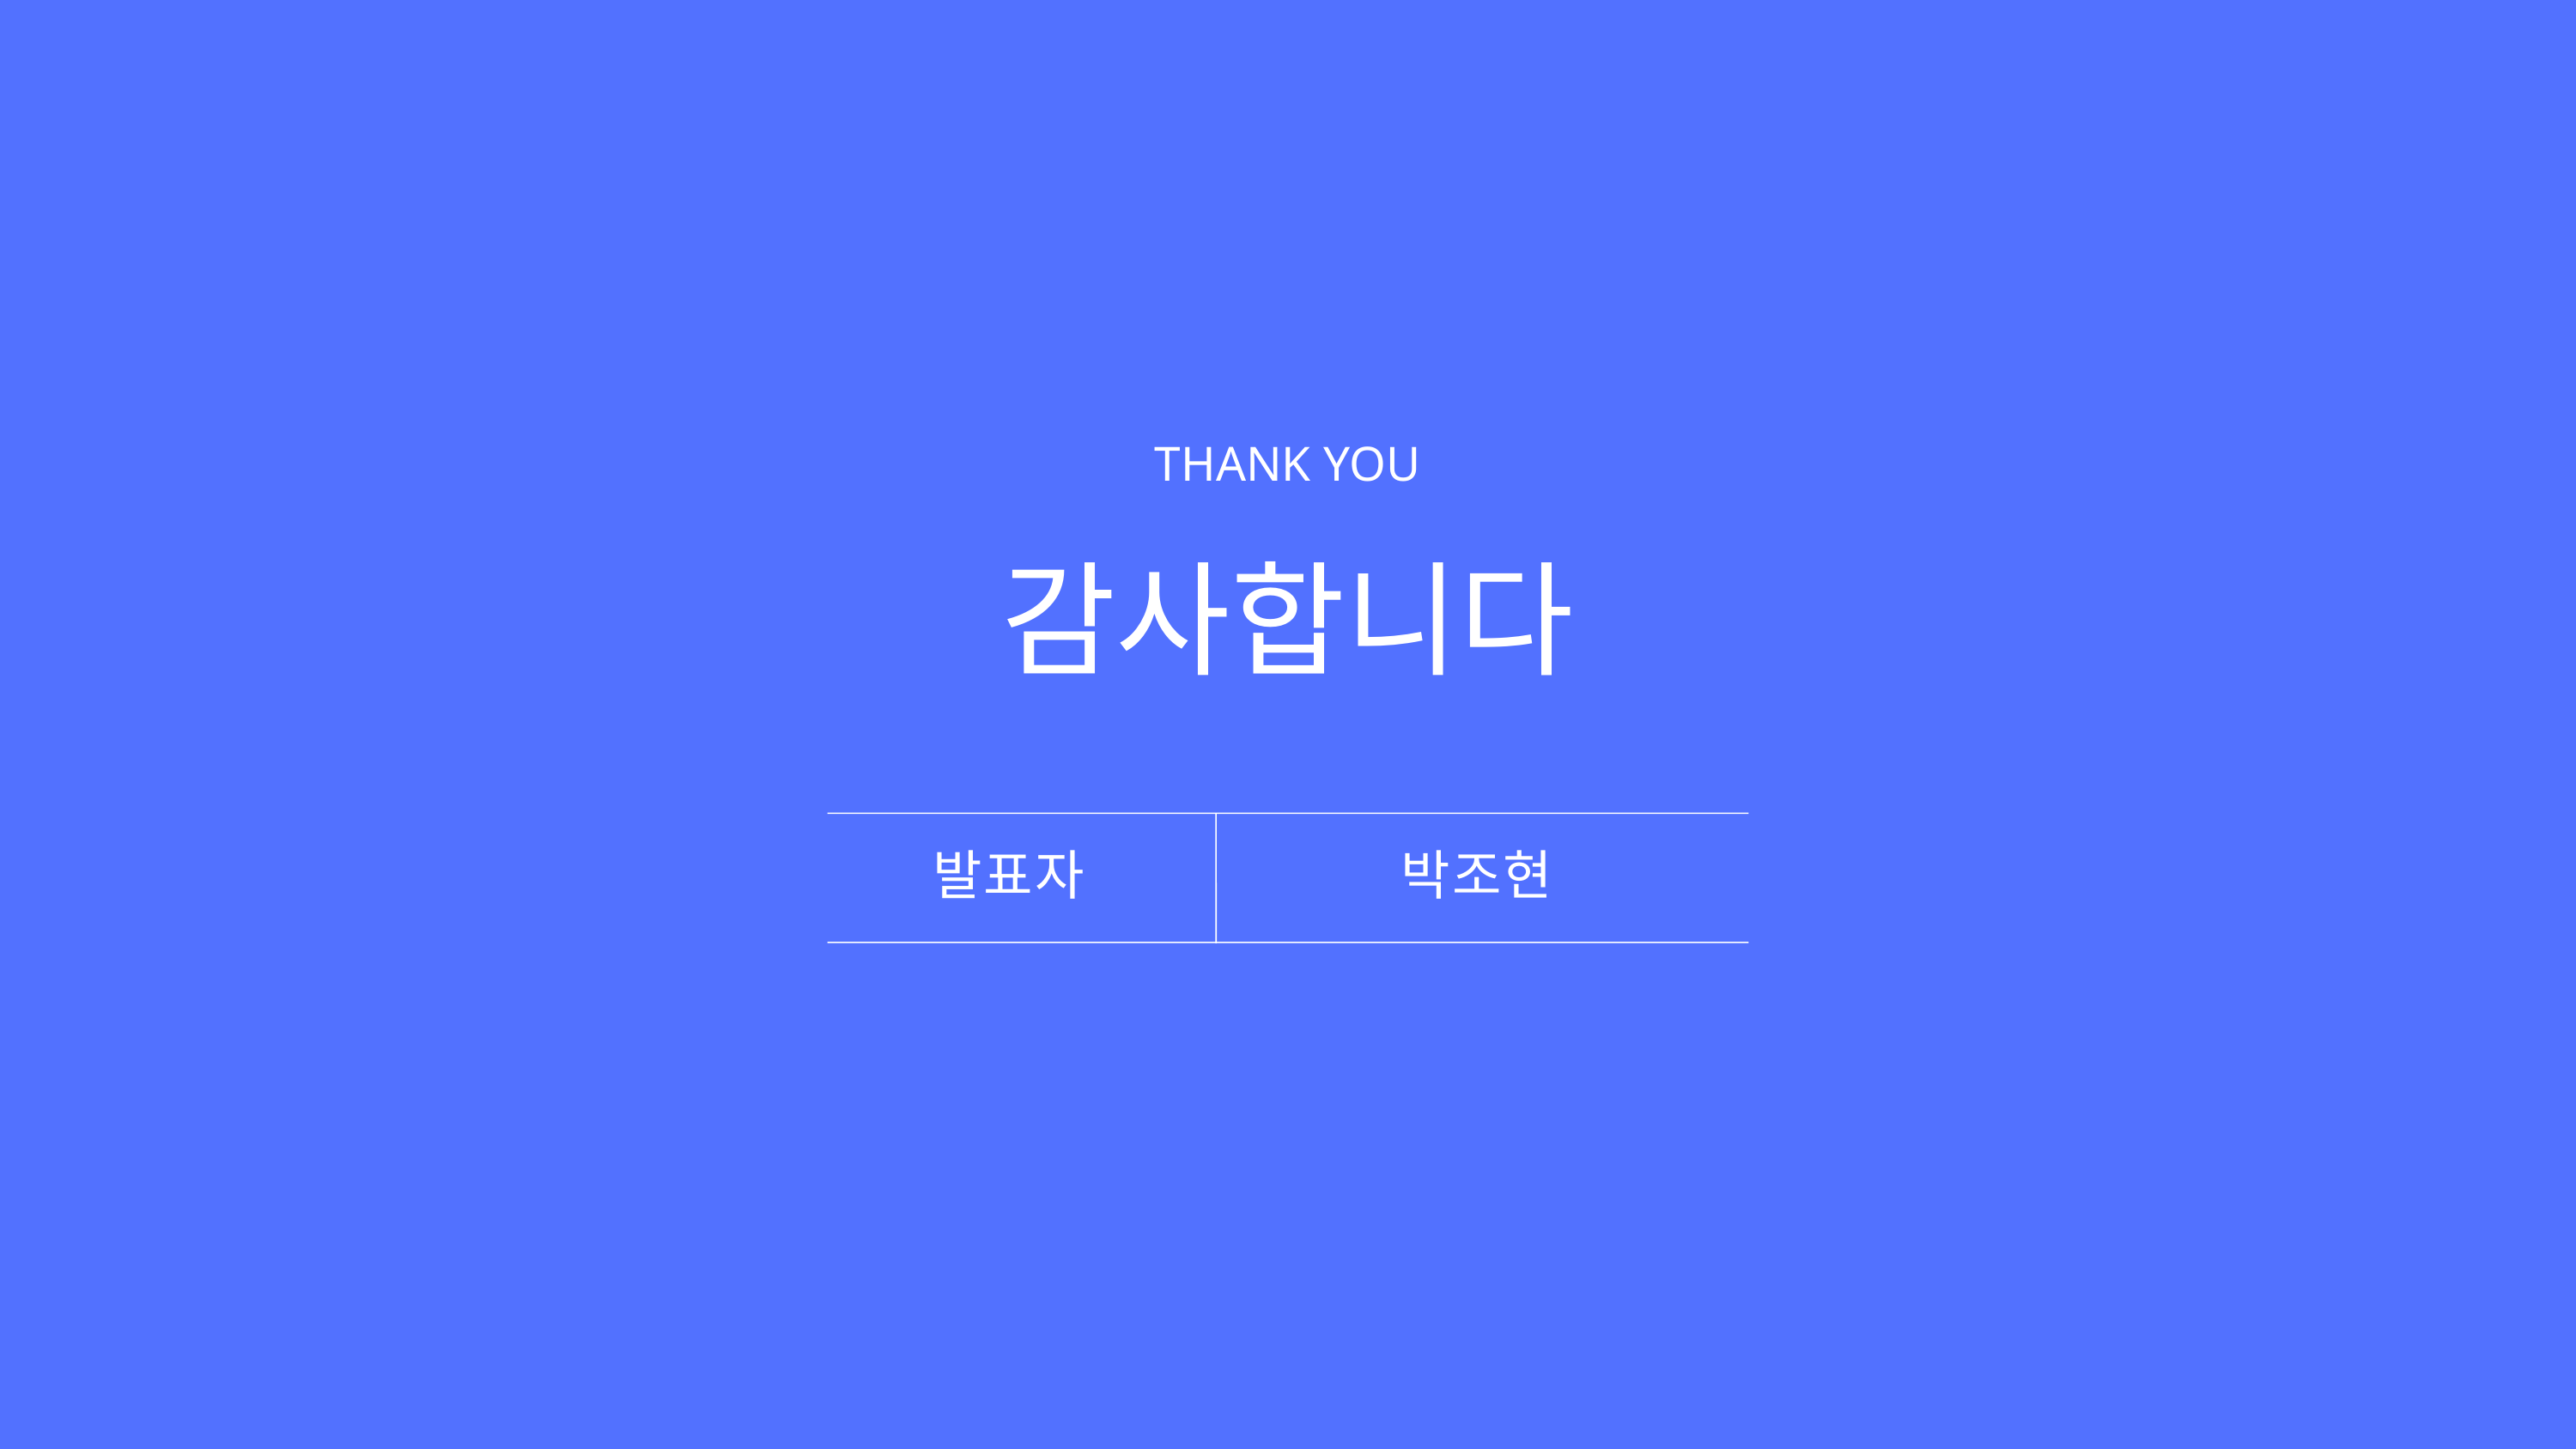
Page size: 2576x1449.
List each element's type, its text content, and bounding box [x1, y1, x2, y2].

text_box 박조현 [1356, 830, 1599, 906]
text_box 발표자 [887, 830, 1130, 906]
text_box 감사합니다 [977, 507, 1599, 691]
text_box THANK YOU [1129, 421, 1447, 491]
